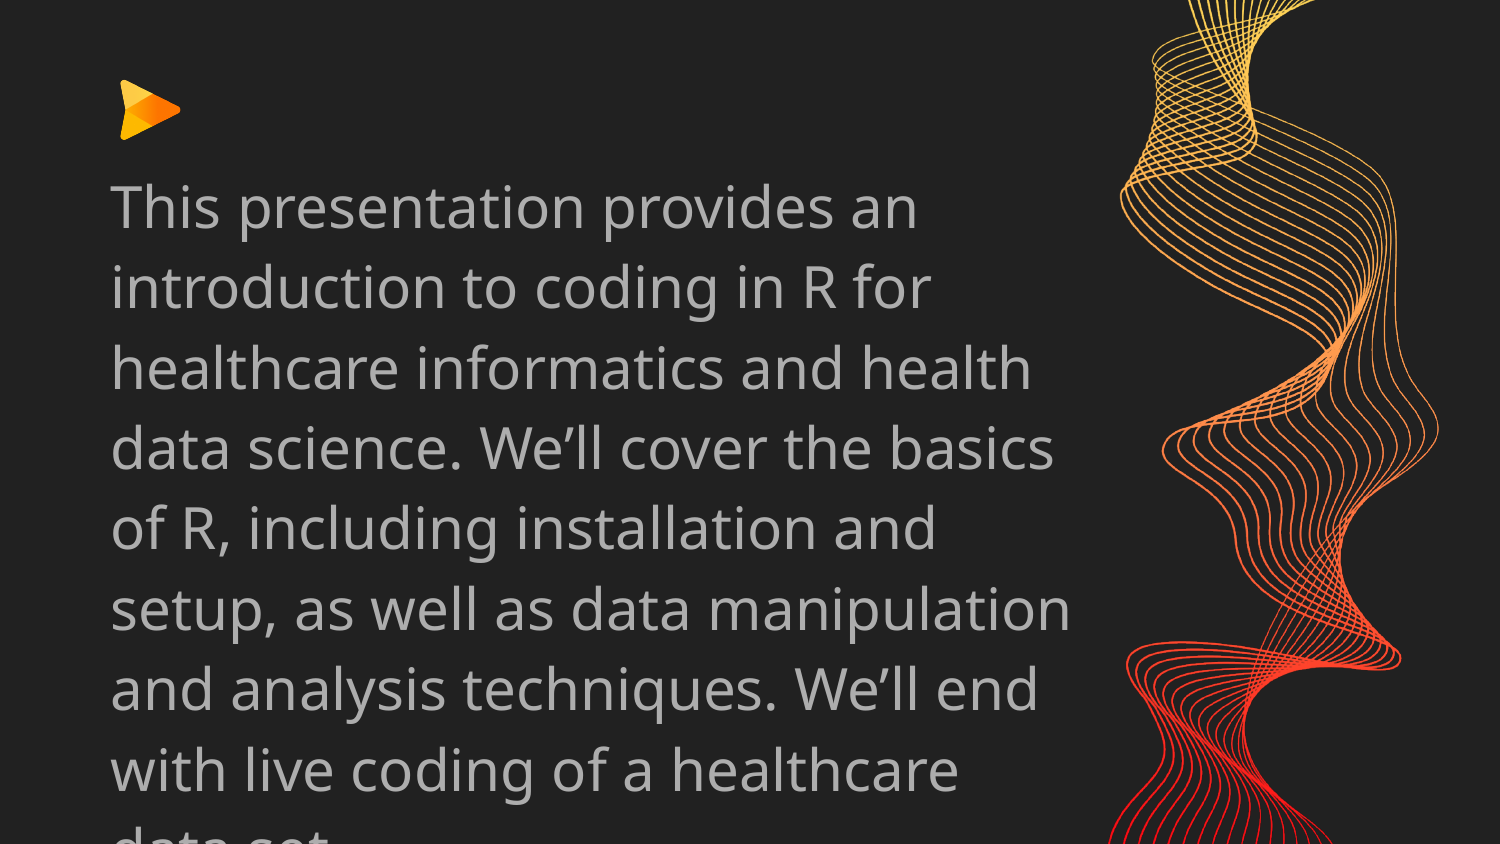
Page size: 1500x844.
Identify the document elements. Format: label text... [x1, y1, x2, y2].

list This presentation provides an introduction to coding in R for healthcare informatics and health data science. We’ll cover the basics of R, including installation and setup, as well as data manipulation and analysis techniques. We’ll end with live coding of a healthcare data set. [95, 144, 1109, 580]
picture [1056, 0, 1483, 844]
picture [119, 78, 181, 140]
